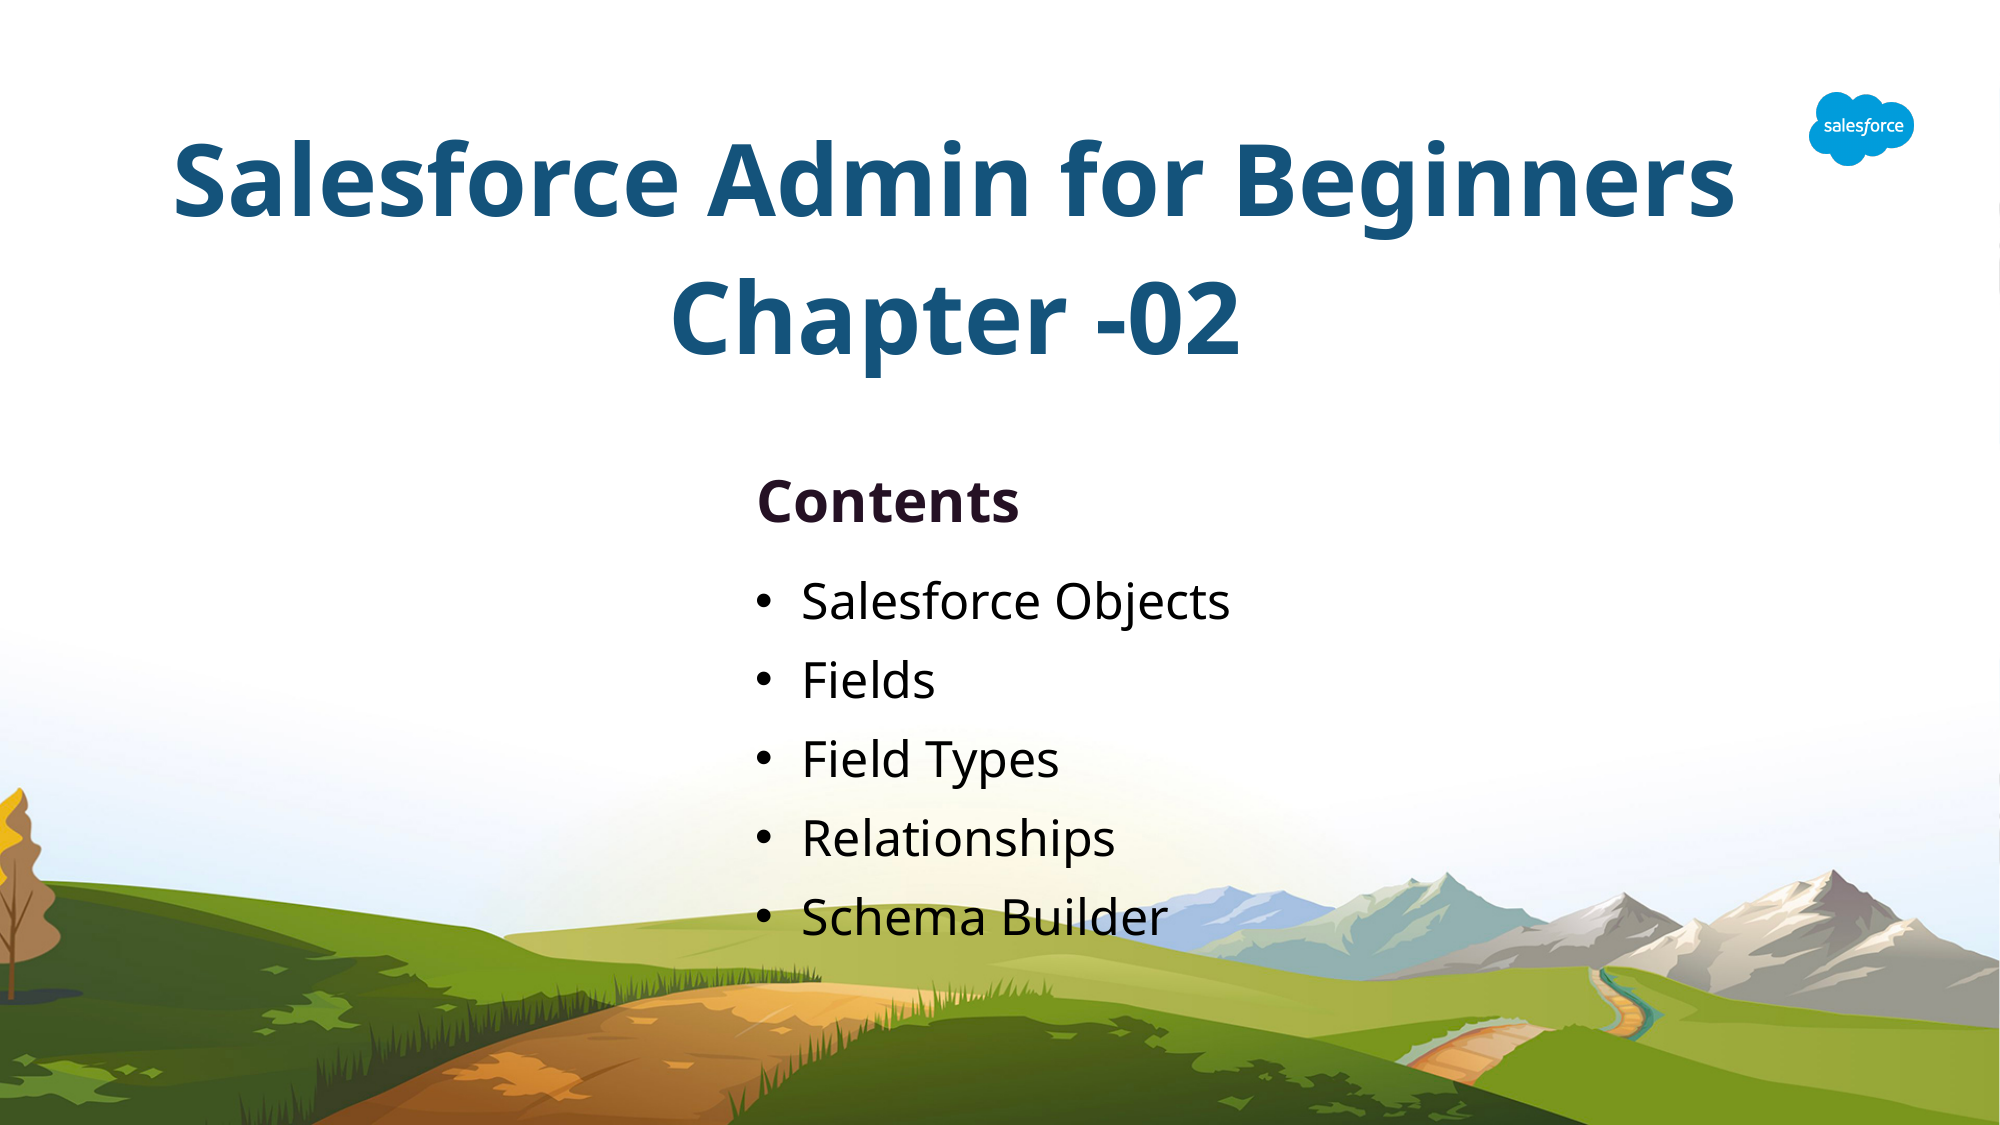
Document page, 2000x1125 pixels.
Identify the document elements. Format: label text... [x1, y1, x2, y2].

text_box Salesforce Admin for Beginners Chapter -02 [157, 108, 1754, 383]
text_box Contents [742, 457, 1036, 542]
picture [0, 0, 2000, 1125]
text_box Salesforce Objects Fields Field Types Relationships Schema Builder [740, 562, 1591, 1090]
